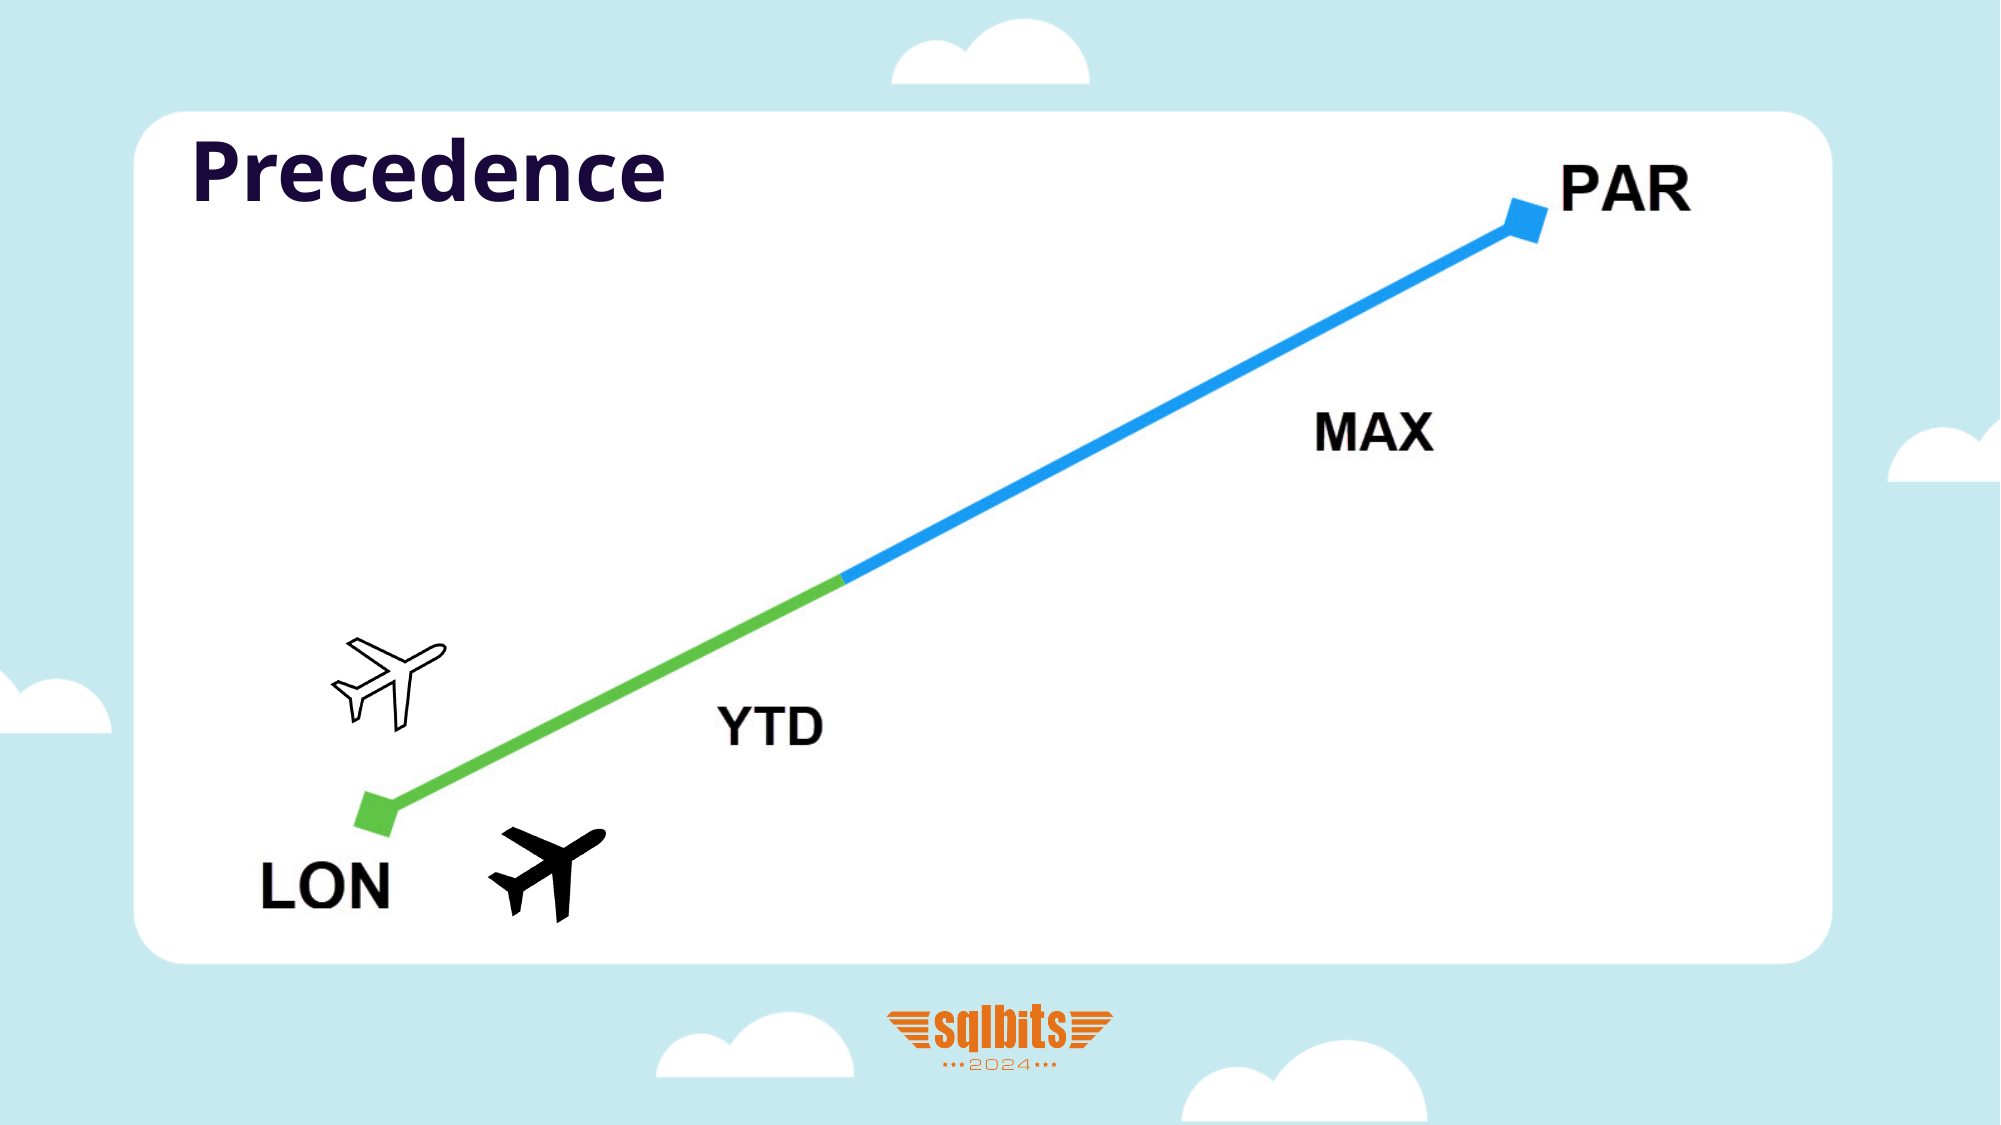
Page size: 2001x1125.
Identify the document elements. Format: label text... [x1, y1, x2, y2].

picture [0, 0, 2000, 1125]
title Precedence [174, 119, 1781, 230]
